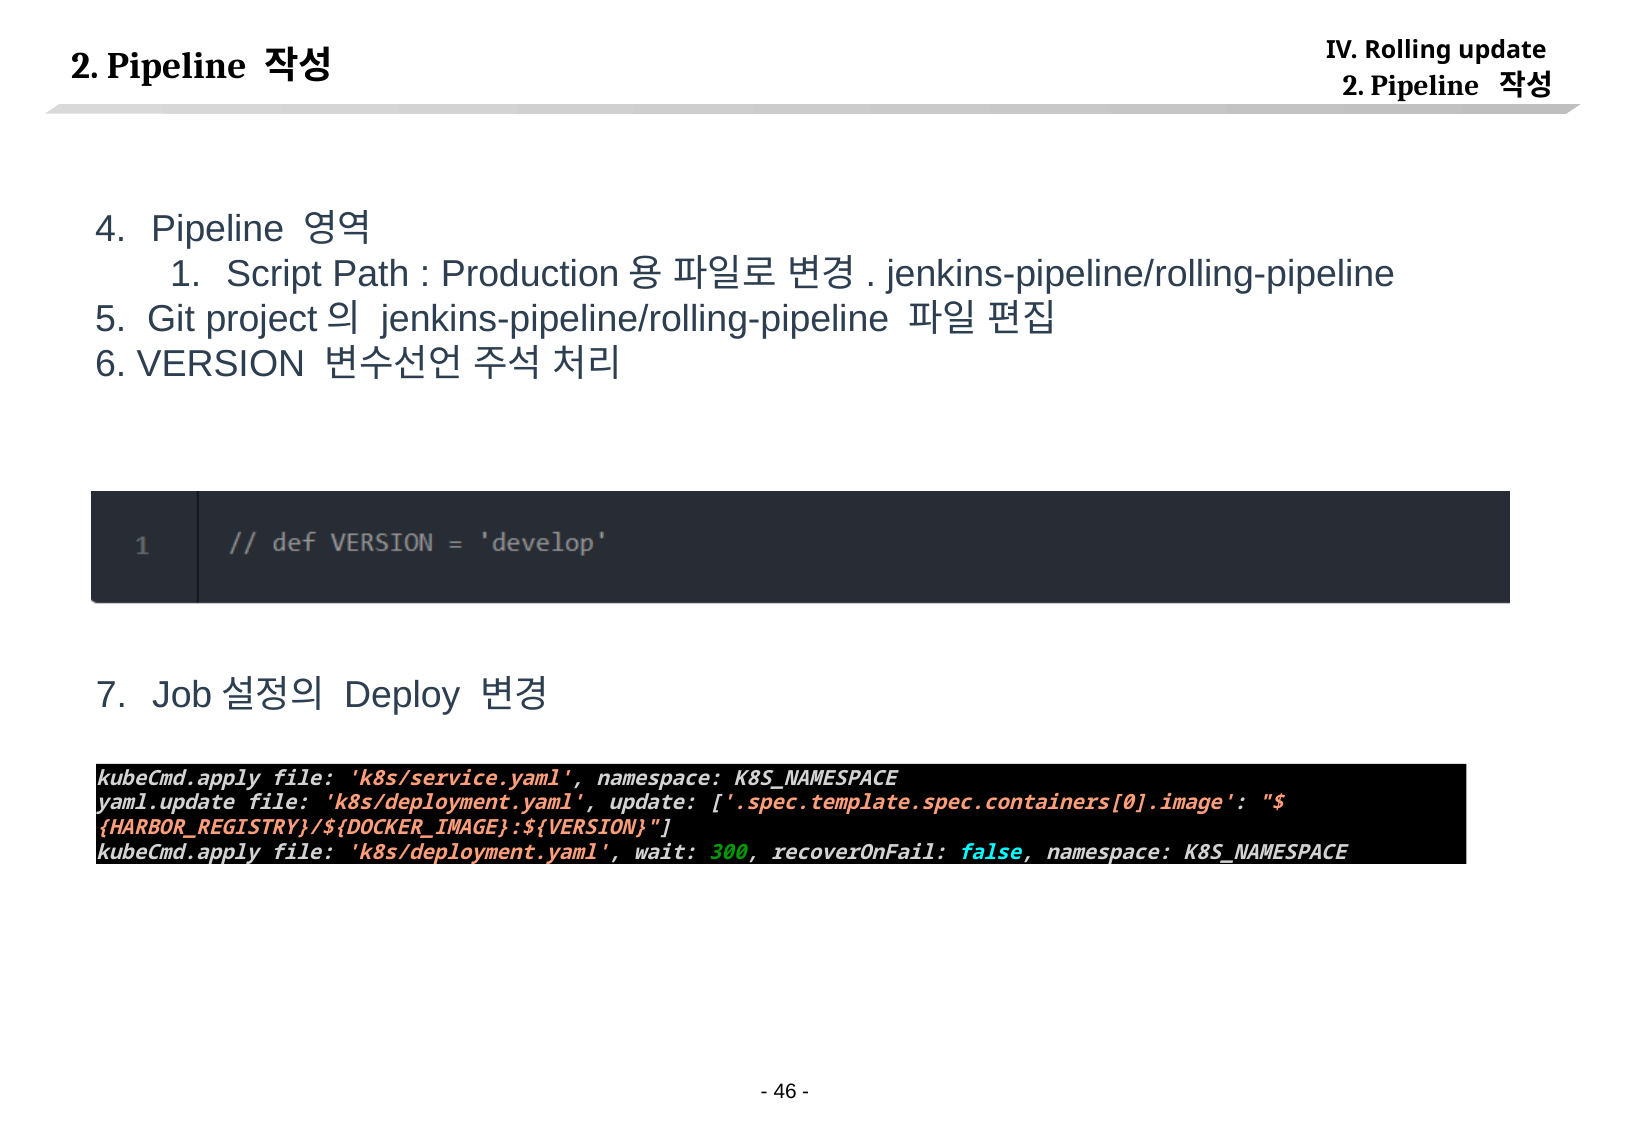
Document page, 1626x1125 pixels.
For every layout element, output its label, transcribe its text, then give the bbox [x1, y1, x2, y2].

list 2. Pipeline 작성 [942, 64, 1569, 104]
text_box Pipeline 영역 Script Path : Production용 파일로 변경. jenkins-pipeline/rolling-pipeline Git project의 jenkins-pipeline/rolling-pipeline 파일 편집 VERSION 변수선언 주석 처리 [80, 196, 1427, 391]
picture [91, 491, 1510, 605]
text_box Job설정의 Deploy 변경 [81, 663, 1428, 723]
title 2. Pipeline 작성 [56, 32, 365, 94]
text_box kubeCmd.apply file: 'k8s/service.yaml', namespace: K8S_NAMESPACE yaml.update file: 'k8s/deployment.yaml', update: ['.spec.template.spec.containers[0].image': "${HARBOR_REGISTRY}/${DOCKER_IMAGE}:${VERSION}"] kubeCmd.apply file: 'k8s/deployment.yaml', wait: 300, recoverOnFail: false, namespace: K8S_NAMESPACE [96, 763, 1467, 864]
list IV. Rolling update [942, 32, 1569, 64]
